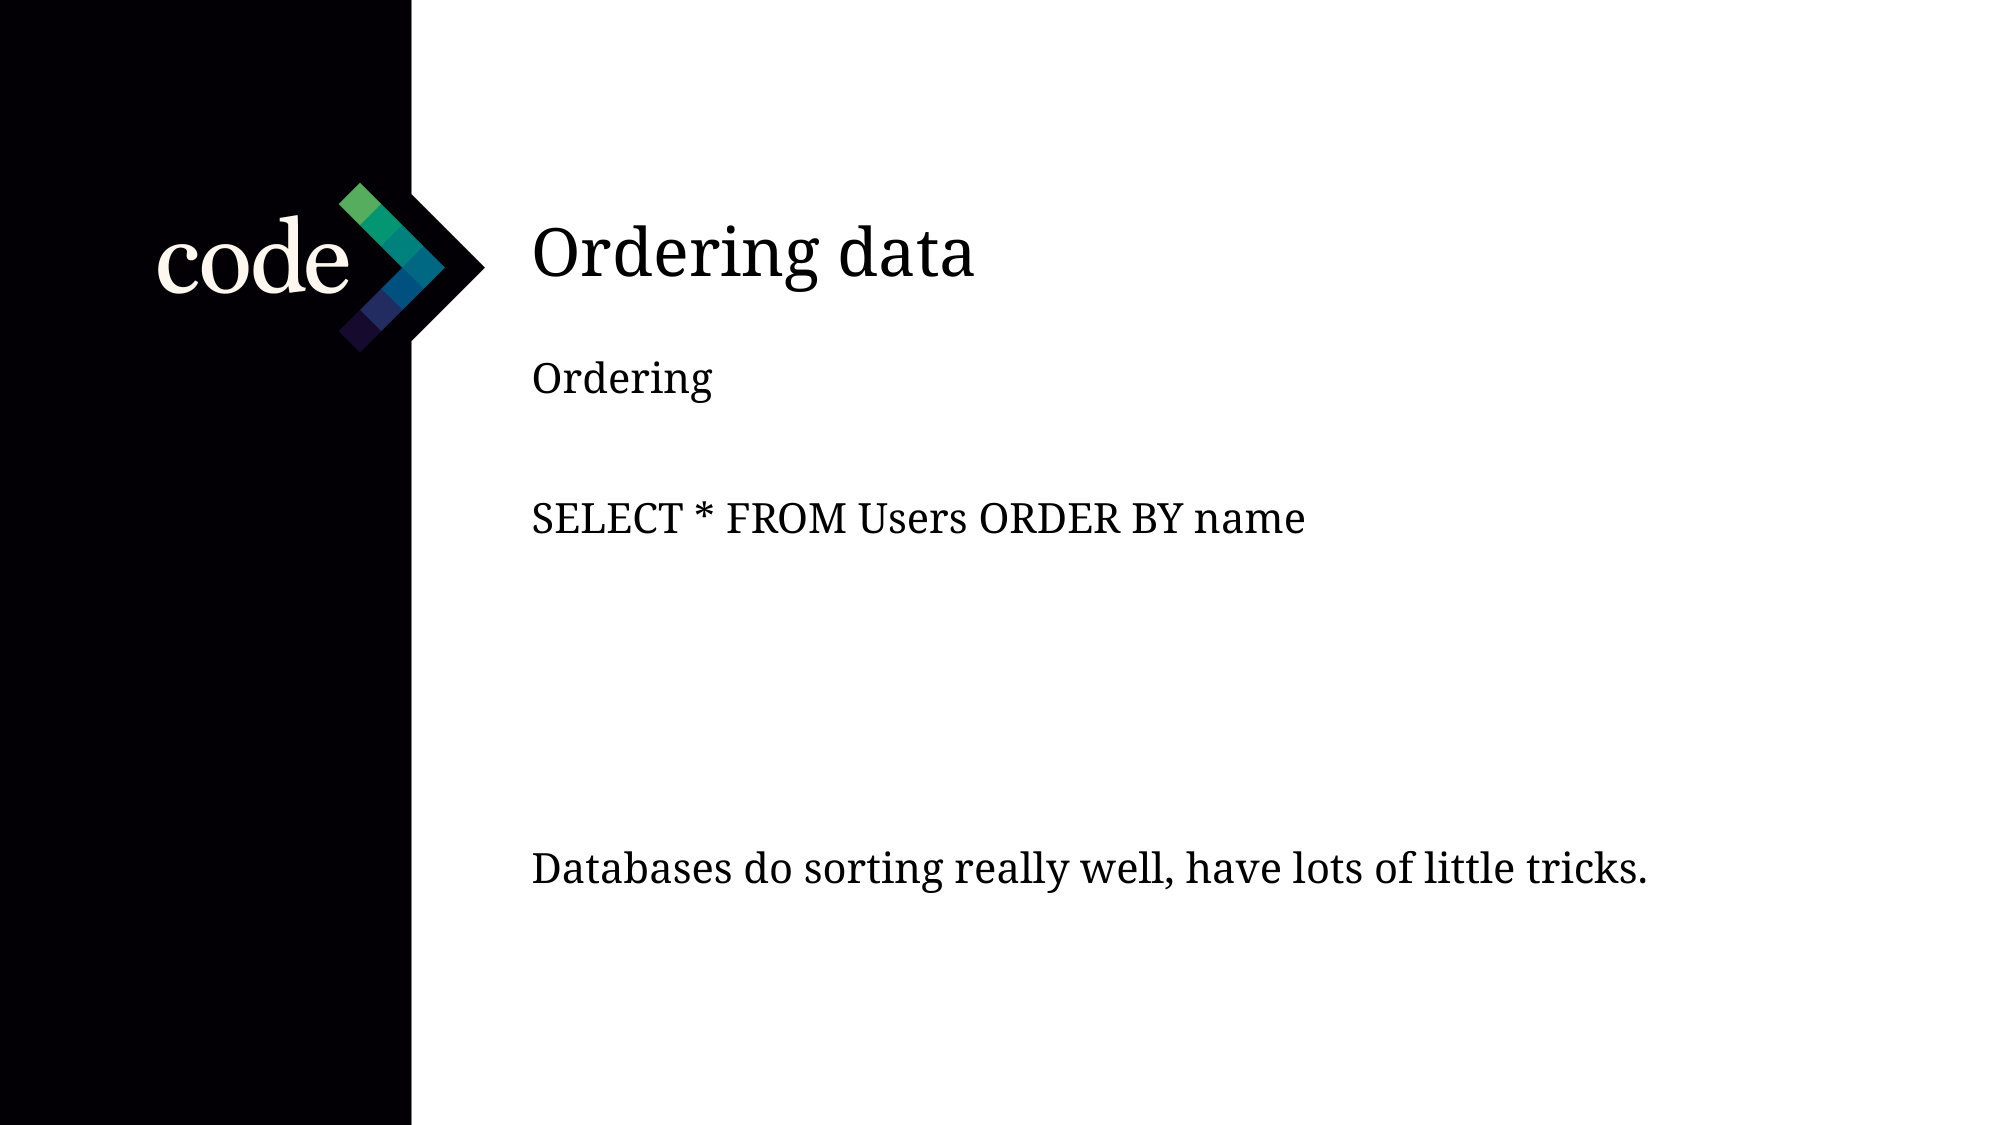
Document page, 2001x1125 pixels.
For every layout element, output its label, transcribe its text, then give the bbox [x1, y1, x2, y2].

text_box Ordering data [516, 144, 1760, 299]
picture [0, 0, 2000, 1125]
text_box Ordering SELECT * FROM Users ORDER BY name Databases do sorting really well, have lots of little tricks. [516, 349, 1873, 1005]
